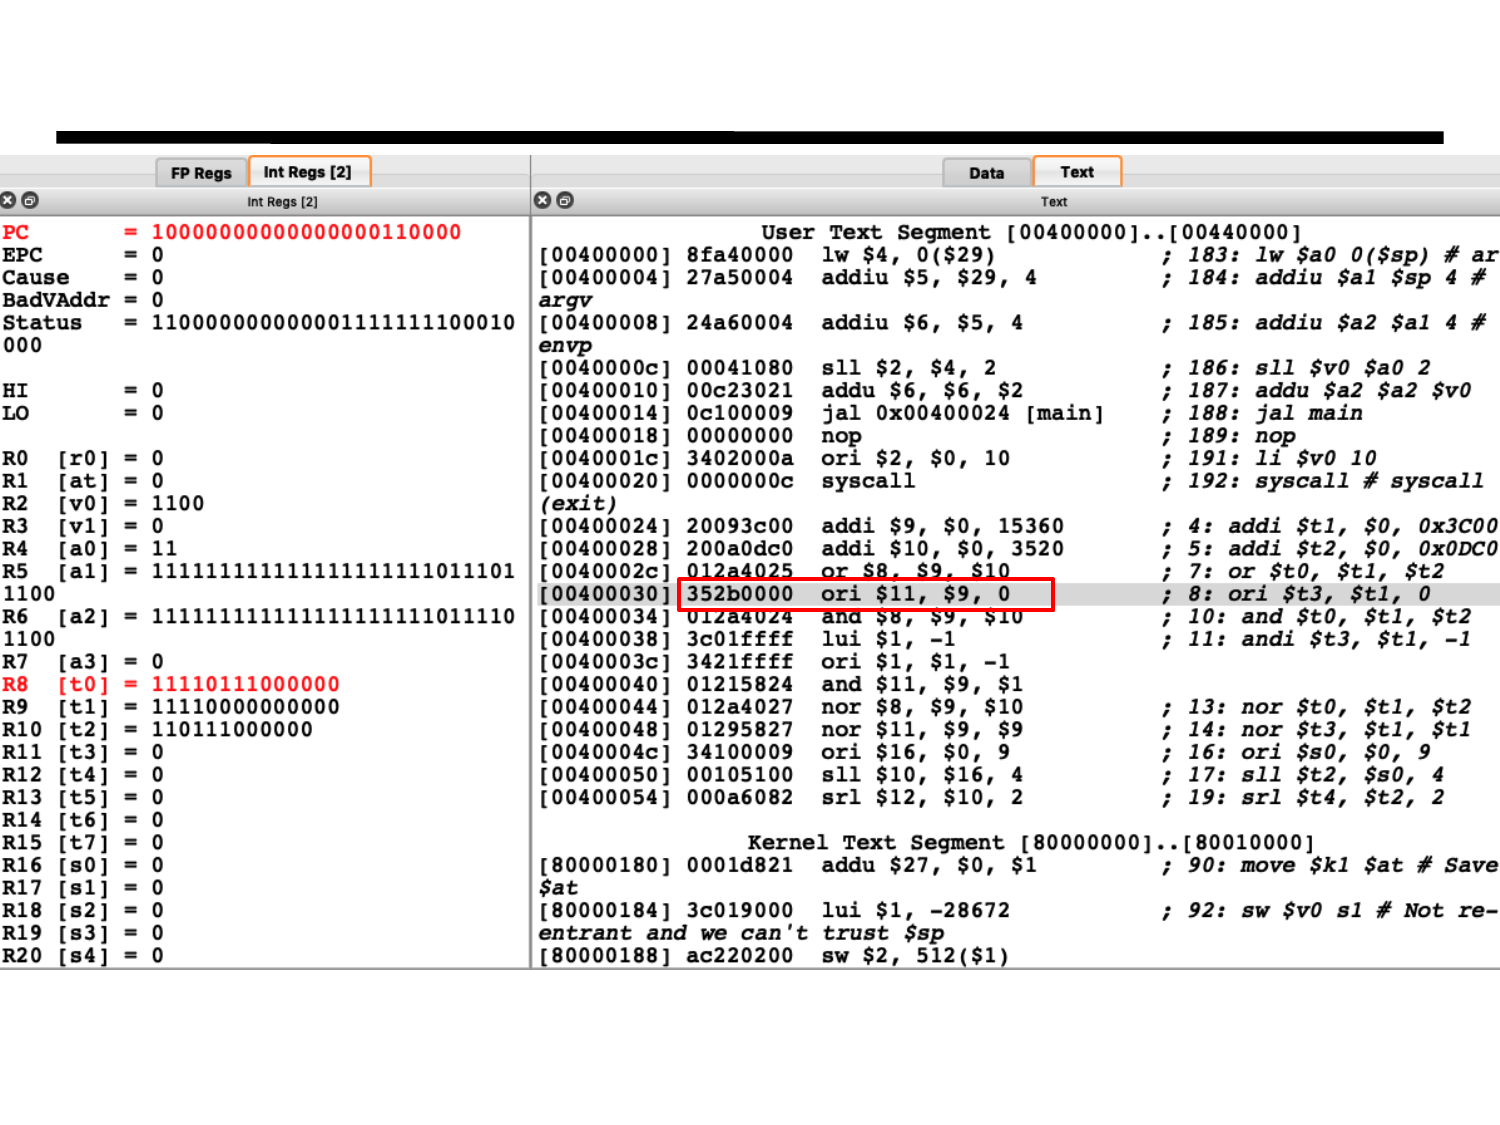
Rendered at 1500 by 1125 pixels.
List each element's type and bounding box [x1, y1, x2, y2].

picture [0, 155, 1500, 970]
